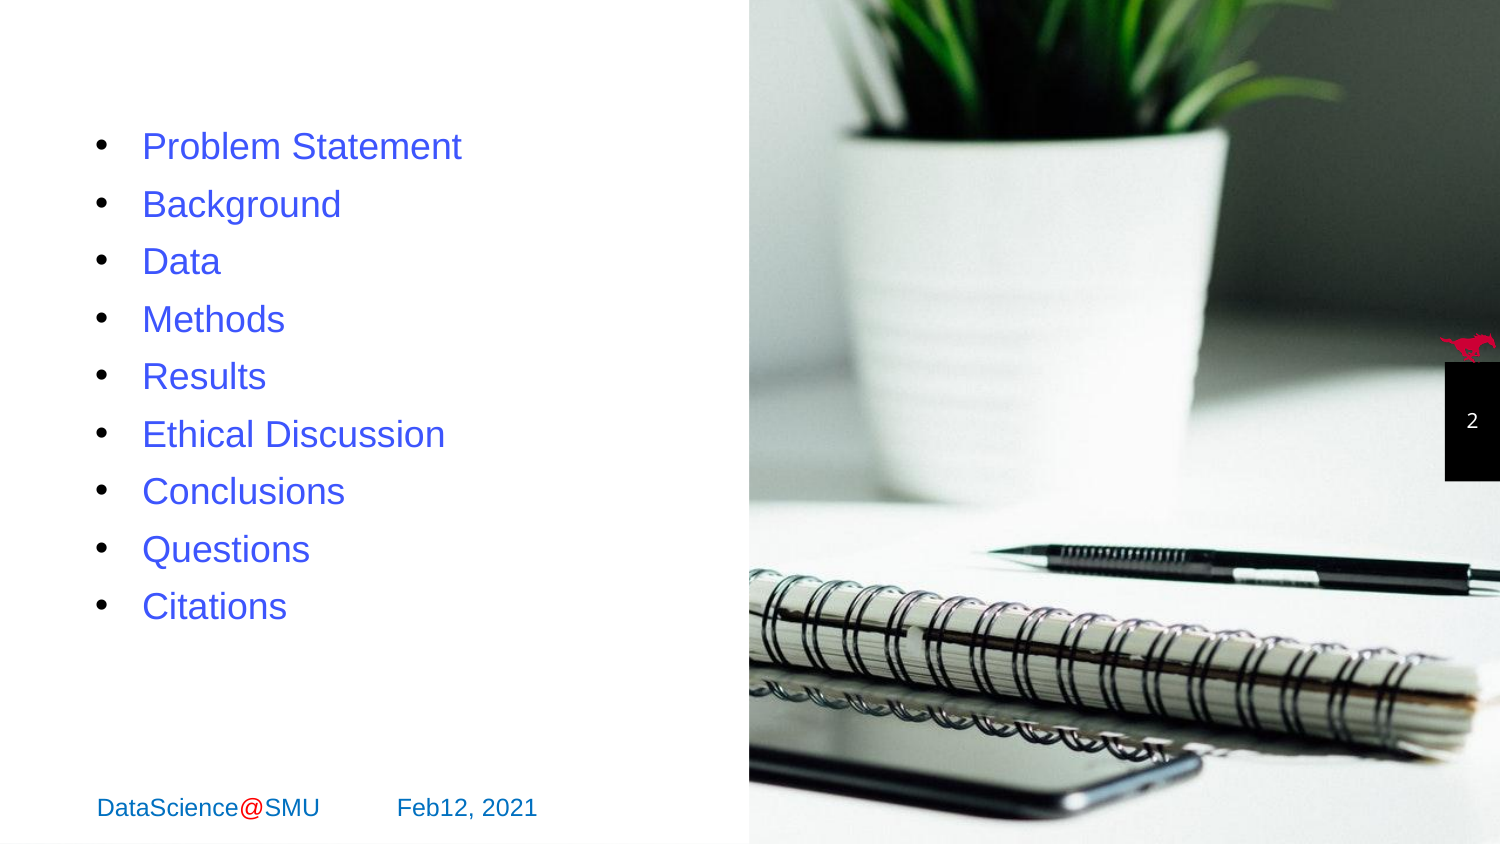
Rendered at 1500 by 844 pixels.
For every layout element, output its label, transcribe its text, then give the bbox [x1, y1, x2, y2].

slide_number 2 [1444, 362, 1500, 482]
text_box Problem Statement Background Data Methods Results Ethical Discussion Conclusions Questions Citations [80, 114, 630, 635]
text_box DataScience@SMU Feb12, 2021 [82, 784, 554, 829]
picture [750, 0, 1500, 844]
